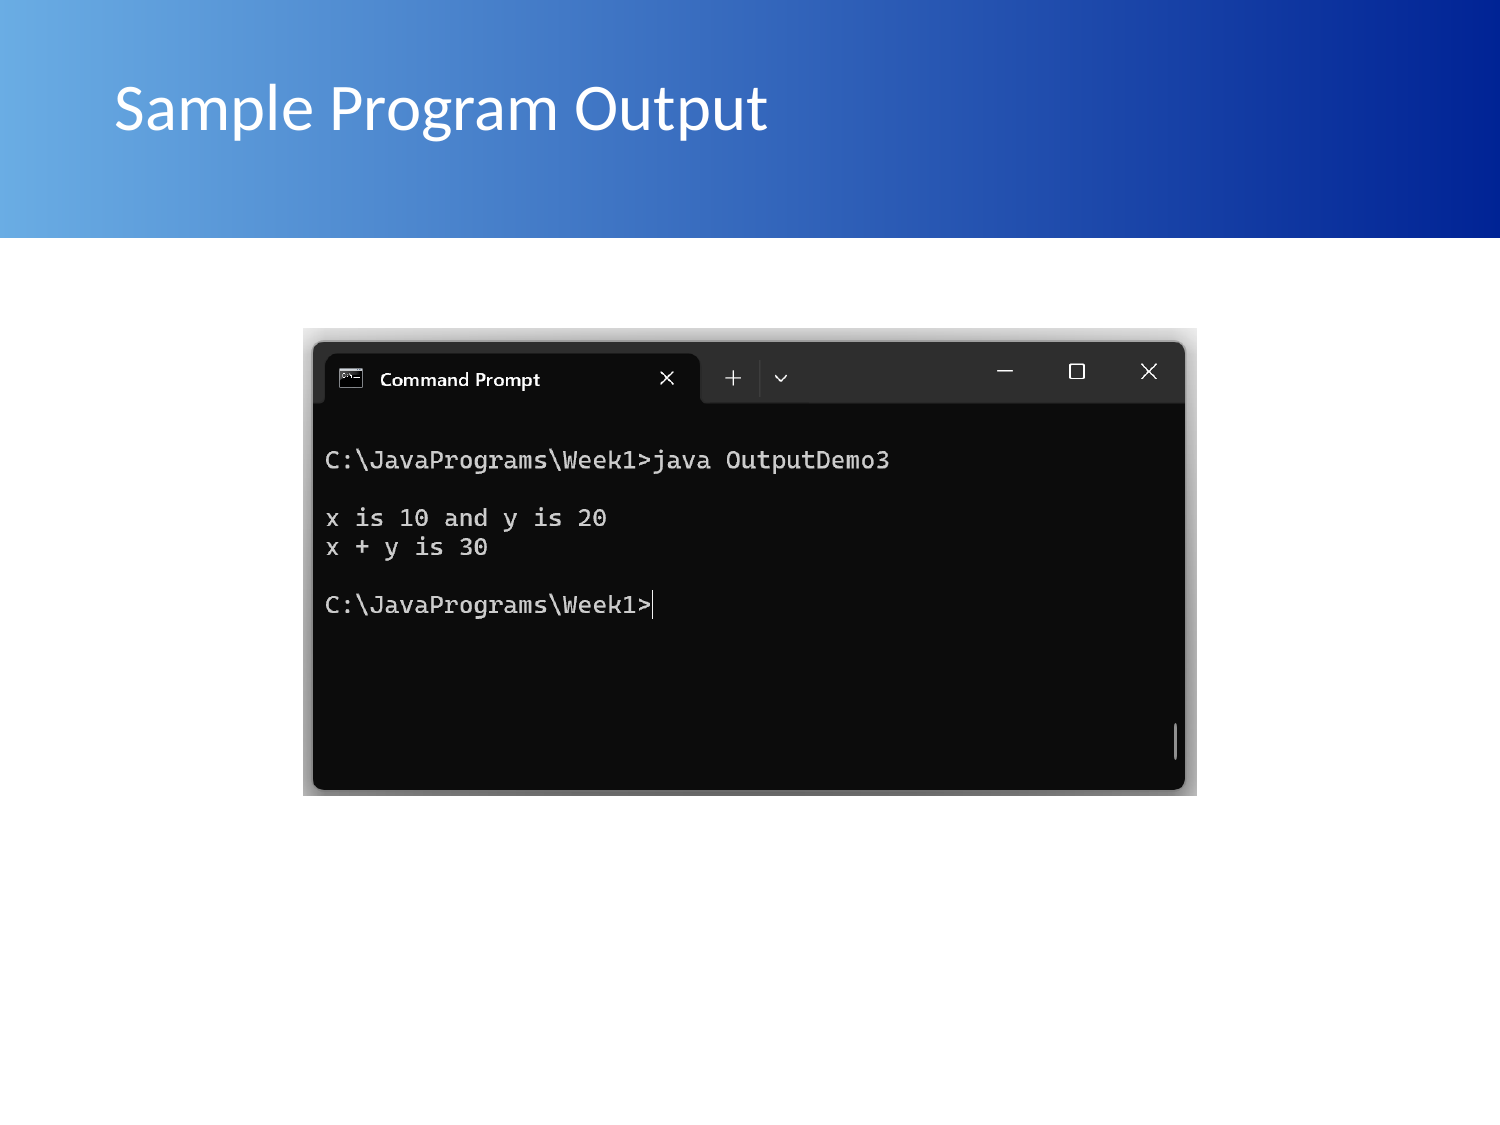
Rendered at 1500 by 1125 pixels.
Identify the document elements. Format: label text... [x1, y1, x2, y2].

title Sample Program Output [99, 57, 1450, 150]
picture [302, 328, 1198, 797]
